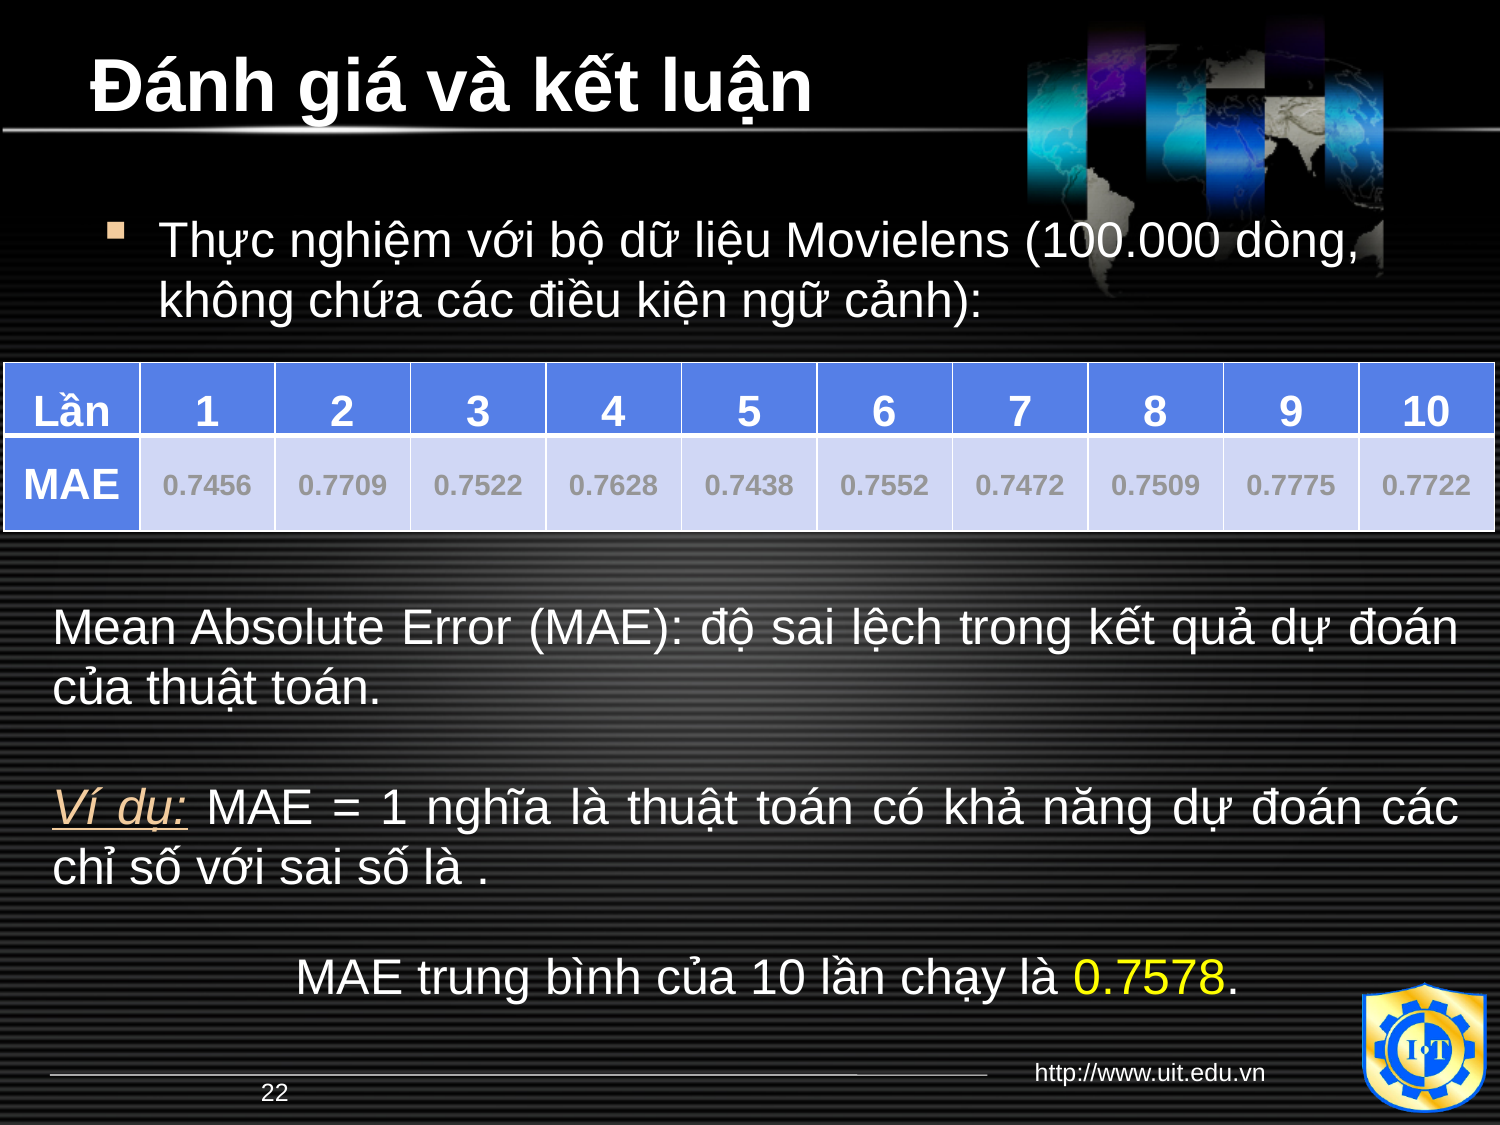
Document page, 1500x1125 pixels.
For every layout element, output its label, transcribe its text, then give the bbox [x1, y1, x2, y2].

list Thực nghiệm với bộ dữ liệu Movielens (100.000 dòng, không chứa các điều kiện ngữ cảnh): [87, 200, 1425, 362]
table_header 1 [141, 363, 274, 433]
table_header 8 [1089, 363, 1223, 433]
table_cell 0.7709 [276, 438, 410, 530]
table_cell 0.7552 [818, 438, 952, 530]
table_cell MAE [5, 438, 139, 530]
slide_number 22 [245, 1068, 459, 1109]
table_cell 0.7522 [411, 438, 545, 530]
picture [0, 0, 1500, 1125]
table_header 9 [1224, 363, 1358, 433]
table_cell 0.7628 [547, 438, 681, 530]
table_header 3 [411, 363, 545, 433]
list Thực nghiệm với bộ dữ liệu Movielens (100.000 dòng, không chứa các điều kiện ngữ cảnh): [87, 532, 1425, 1050]
table_cell 0.7456 [141, 438, 274, 530]
table_header Lần [5, 363, 139, 433]
table_header 2 [276, 363, 410, 433]
table_cell 0.7722 [1360, 438, 1494, 530]
table_cell 0.7472 [953, 438, 1087, 530]
table_header 10 [1360, 363, 1494, 433]
table_cell 0.7775 [1224, 438, 1358, 530]
table_header 6 [818, 363, 952, 433]
table_cell 0.7509 [1089, 438, 1223, 530]
footer http://www.uit.edu.vn [987, 1049, 1282, 1100]
title Đánh giá và kết luận [75, 43, 1269, 119]
table_cell 0.7438 [682, 438, 816, 530]
table_header 7 [953, 363, 1087, 433]
text_box MAE trung bình của 10 lần chạy là 0.7578. [280, 937, 1256, 1013]
table_header 4 [547, 363, 681, 433]
table_header 5 [682, 363, 816, 433]
